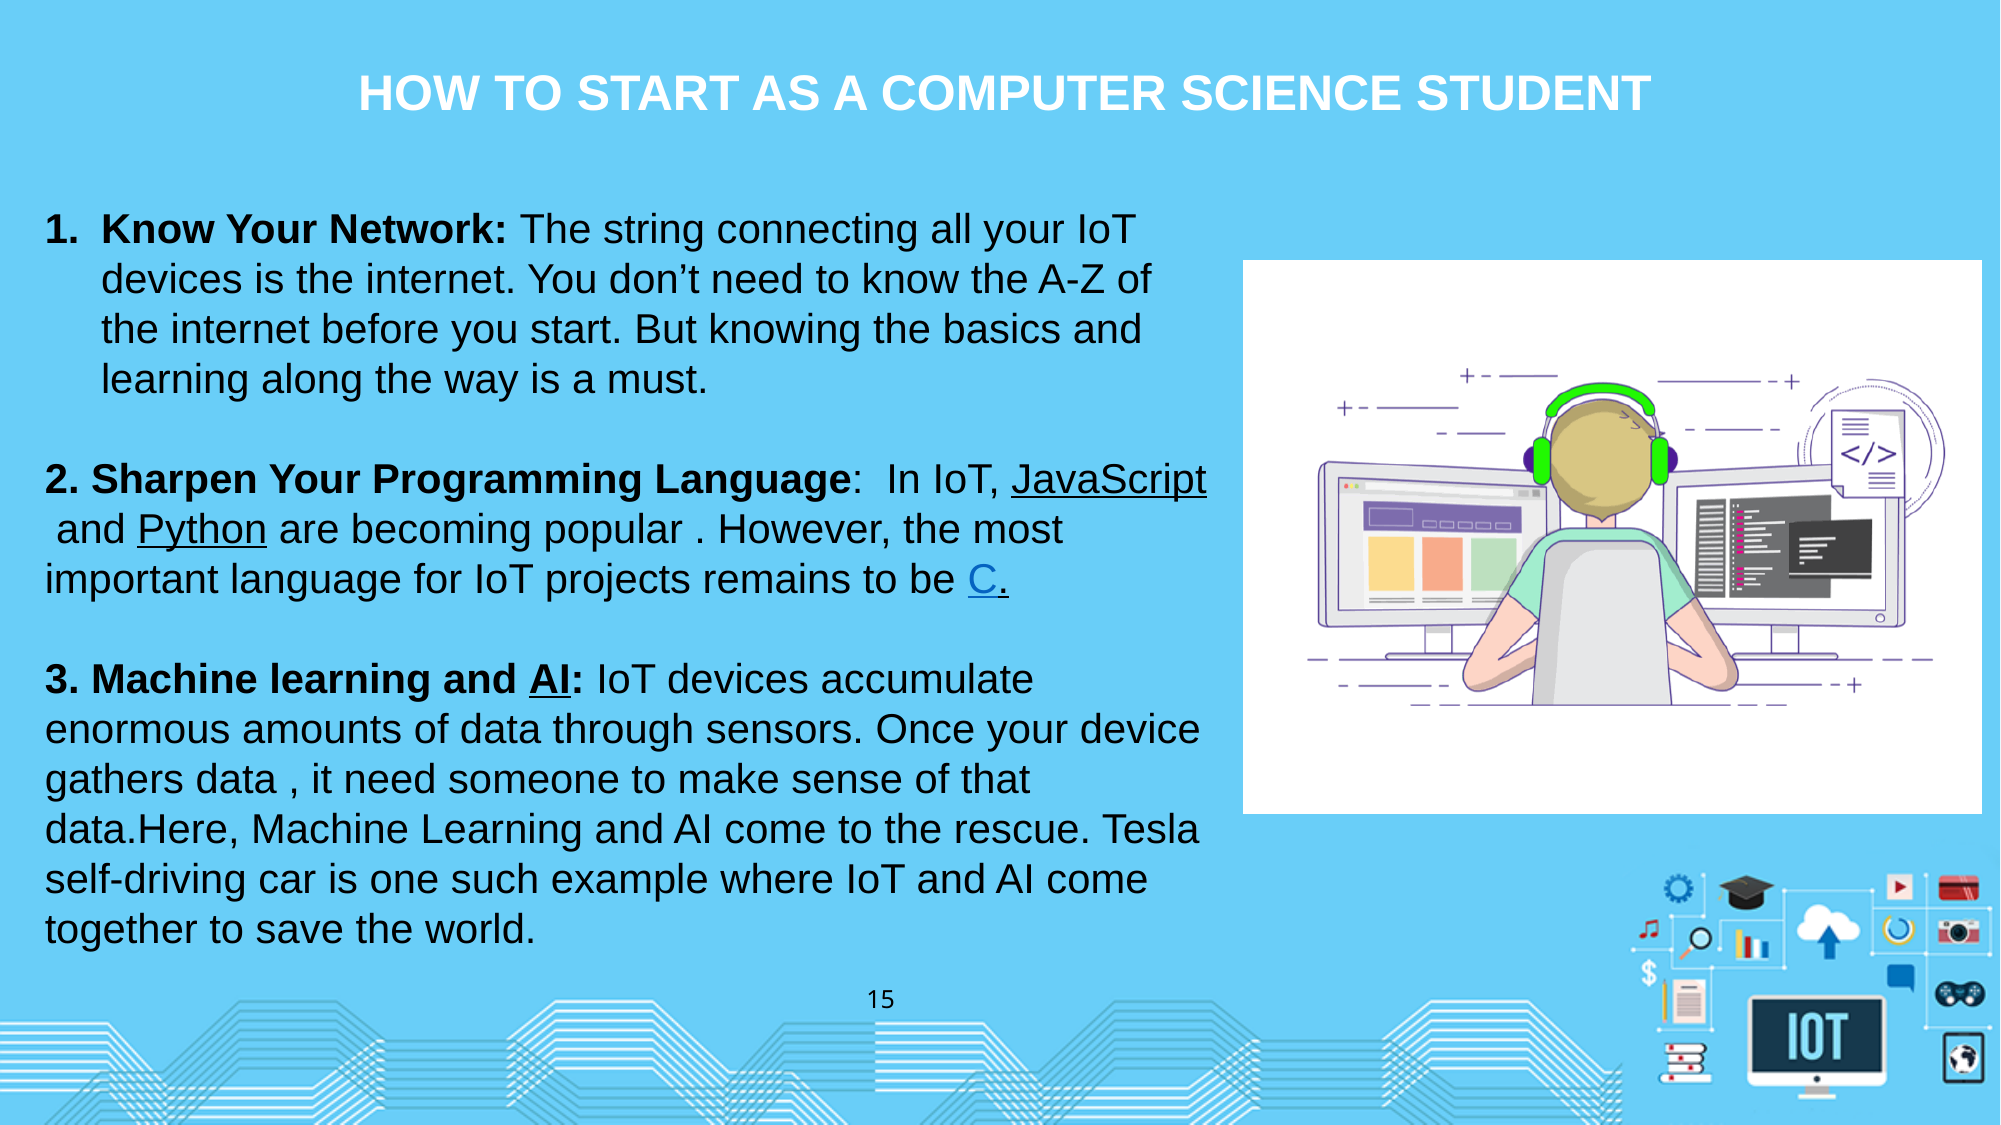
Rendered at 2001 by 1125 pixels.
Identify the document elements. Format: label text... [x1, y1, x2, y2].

text_box HOW TO START AS A COMPUTER SCIENCE STUDENT [343, 52, 1934, 128]
picture [0, 0, 2001, 1125]
slide_number 15 [655, 1005, 1106, 1029]
text_box Know Your Network: The string connecting all your IoT devices is the internet. You don’t need to know the A-Z of the internet before you start. But knowing the basics and learning along the way is a must. 2. Sharpen Your Programming Language: In IoT, JavaScript and Python are becoming popular . However, the most important language for IoT projects remains to be C. 3. Machine learning and AI: IoT devices accumulate enormous amounts of data through sensors. Once your device gathers data , it need someone to make sense of that data.Here, Machine Learning and AI come to the rescue. Tesla self-driving car is one such example where IoT and AI come together to save the world. [29, 144, 1230, 1005]
